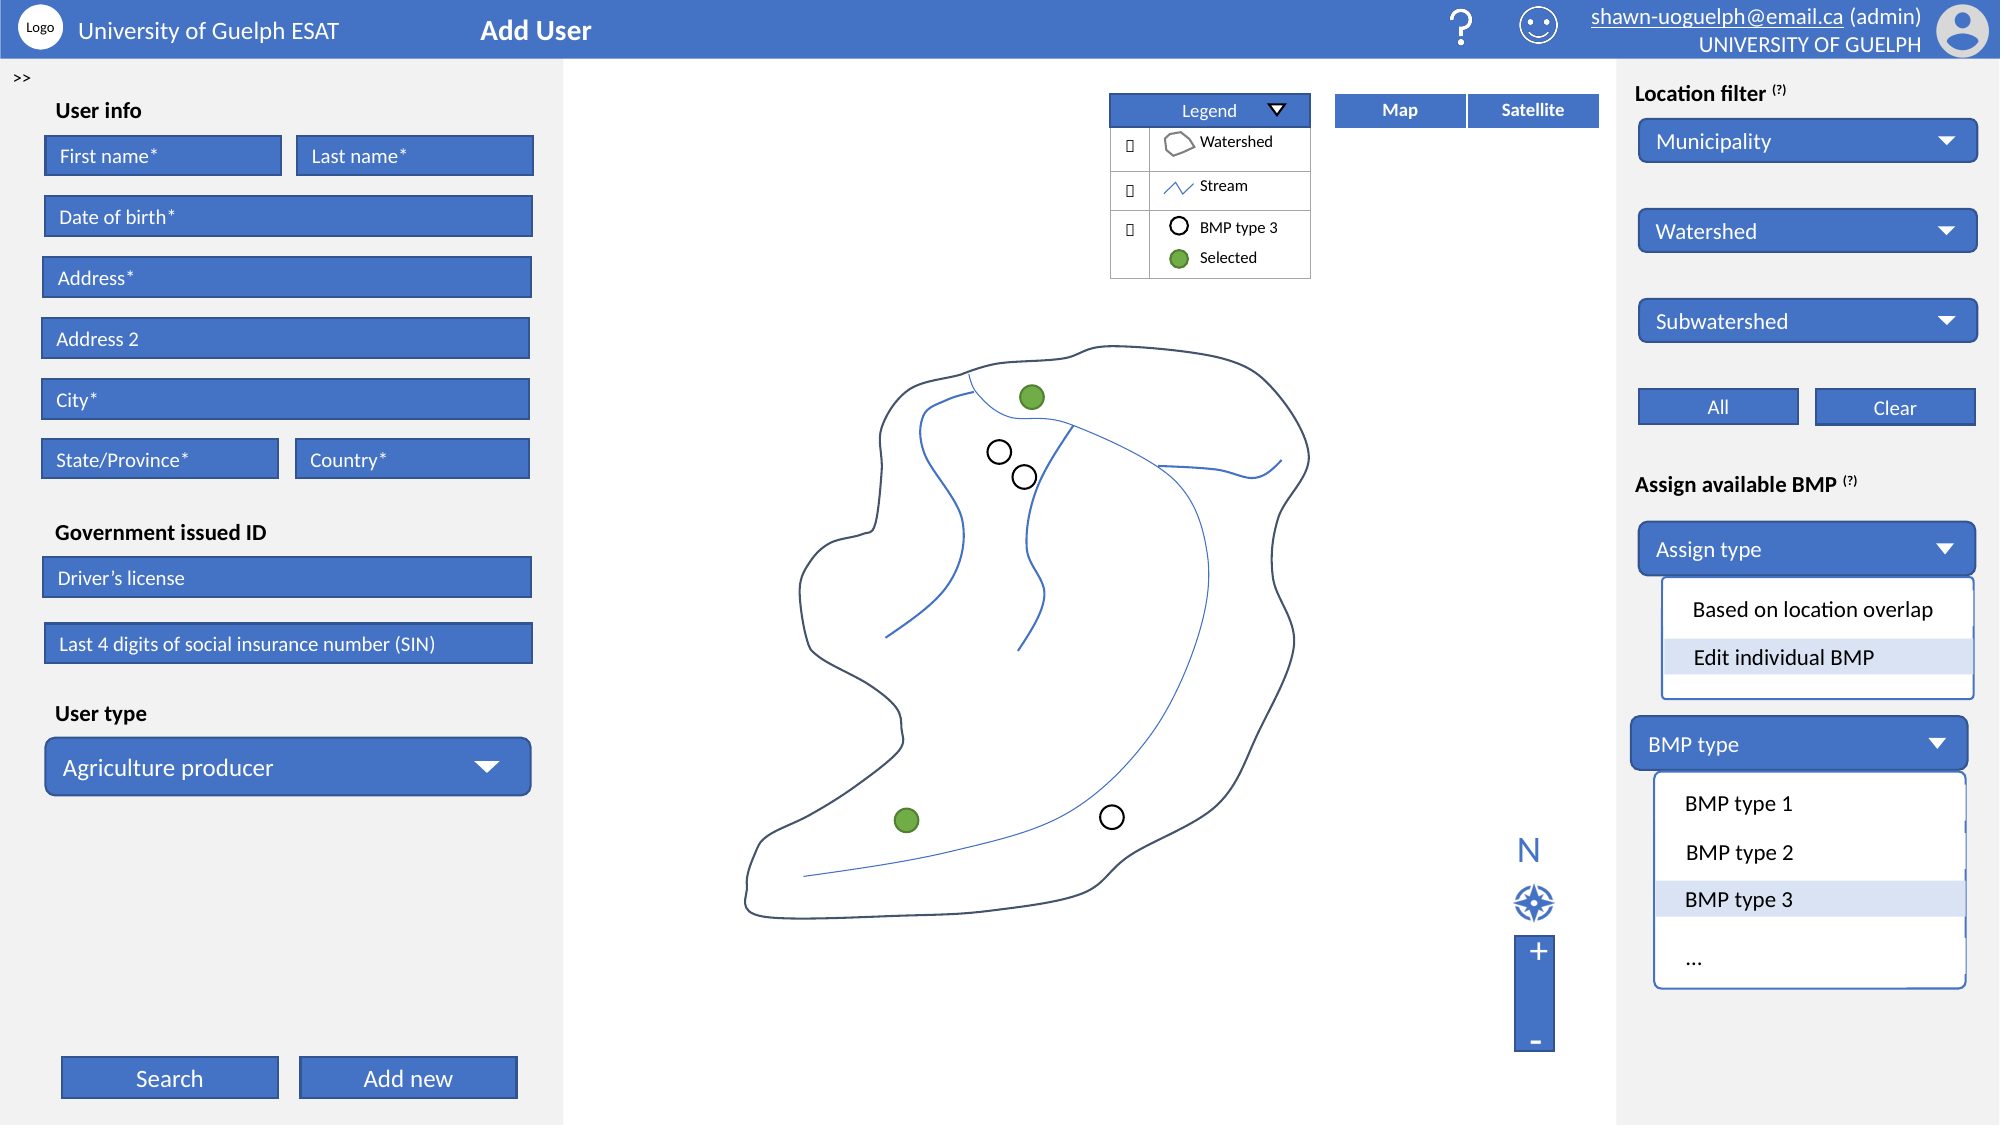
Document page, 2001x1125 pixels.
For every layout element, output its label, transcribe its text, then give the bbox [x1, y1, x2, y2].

text_box [1615, 66, 2000, 1125]
text_box User type [40, 691, 447, 734]
text_box Location filter (?) [1620, 71, 1857, 114]
text_box [0, 66, 564, 1125]
text_box Address 2 [41, 317, 530, 359]
table_cell  [1111, 268, 1149, 278]
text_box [0, 0, 2000, 66]
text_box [45, 737, 531, 796]
text_box Clear [1815, 388, 1976, 426]
text_box State/Province* [41, 438, 279, 479]
text_box Add new [299, 1056, 518, 1099]
picture [1507, 878, 1561, 928]
text_box All [1638, 388, 1799, 425]
text_box User info [40, 87, 448, 131]
text_box N [1502, 817, 1556, 878]
text_box +  [1514, 935, 1555, 1052]
text_box Government issued ID [40, 510, 447, 553]
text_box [745, 346, 1309, 919]
text_box First name* [44, 135, 282, 176]
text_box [1109, 93, 1310, 268]
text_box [1630, 716, 1968, 989]
text_box Driver’s license [42, 556, 532, 598]
text_box Search [61, 1056, 279, 1099]
text_box Date of birth* [44, 195, 533, 237]
text_box Country* [295, 438, 530, 479]
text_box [1639, 118, 1978, 162]
text_box >> [1, 66, 43, 89]
text_box Assign available BMP (?) [1620, 461, 1900, 505]
table_header Map [1335, 94, 1466, 128]
text_box City* [41, 378, 530, 420]
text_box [1638, 208, 1977, 252]
text_box Last 4 digits of social insurance number (SIN) [44, 622, 533, 664]
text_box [1638, 521, 1976, 700]
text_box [1639, 298, 1978, 342]
table_cell BMP type 3 Selected [1150, 268, 1310, 278]
text_box Address* [42, 256, 532, 298]
text_box Last name* [296, 135, 534, 176]
table_header Satellite [1468, 94, 1599, 128]
